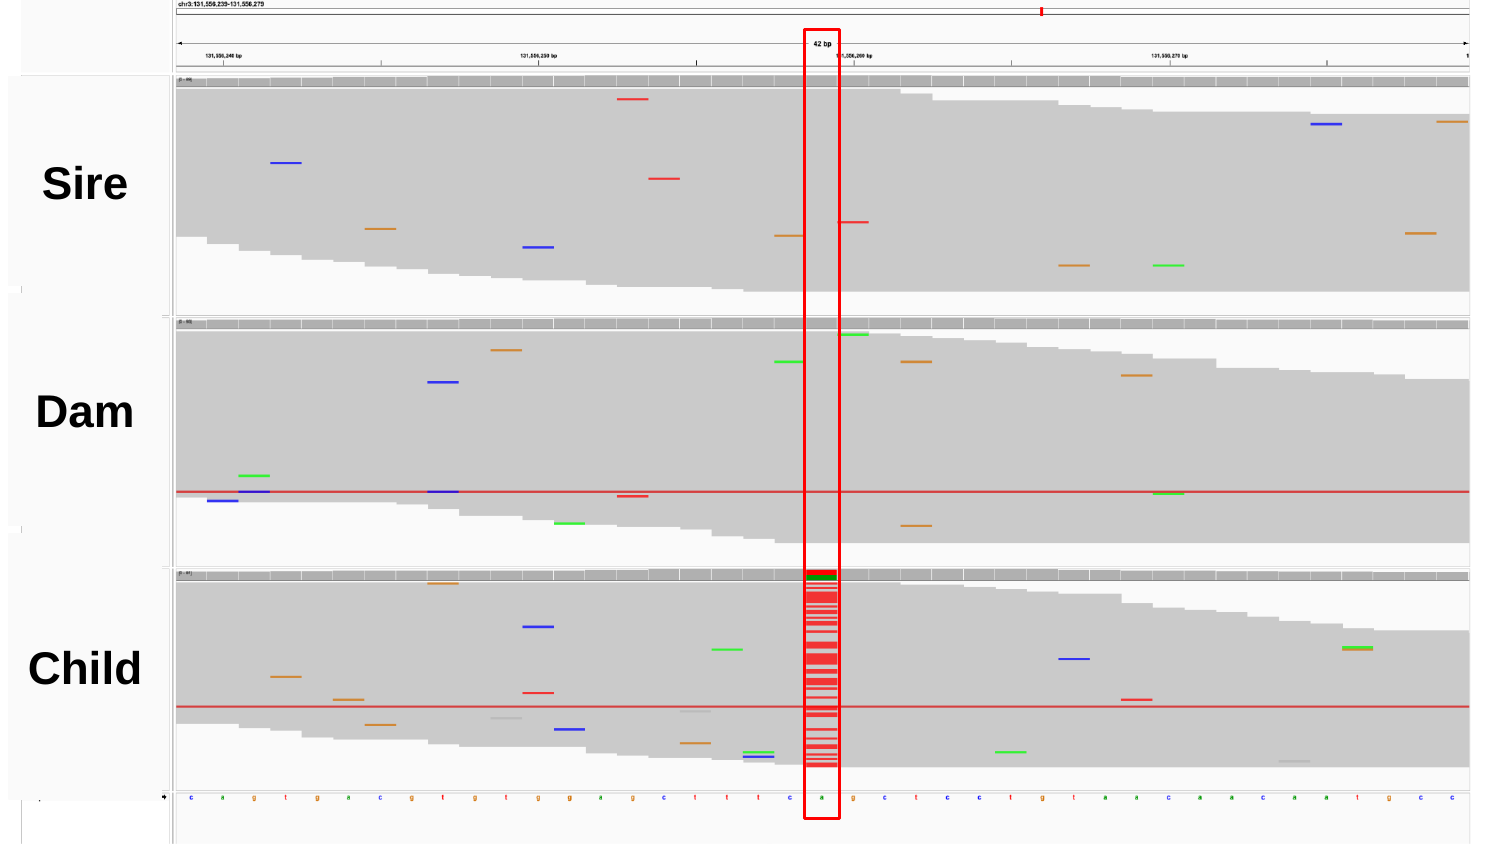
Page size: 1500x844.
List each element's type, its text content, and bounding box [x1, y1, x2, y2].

text_box Dam [9, 293, 16, 526]
picture [21, 0, 1479, 844]
text_box Sire [9, 76, 16, 286]
text_box Child [9, 533, 16, 800]
